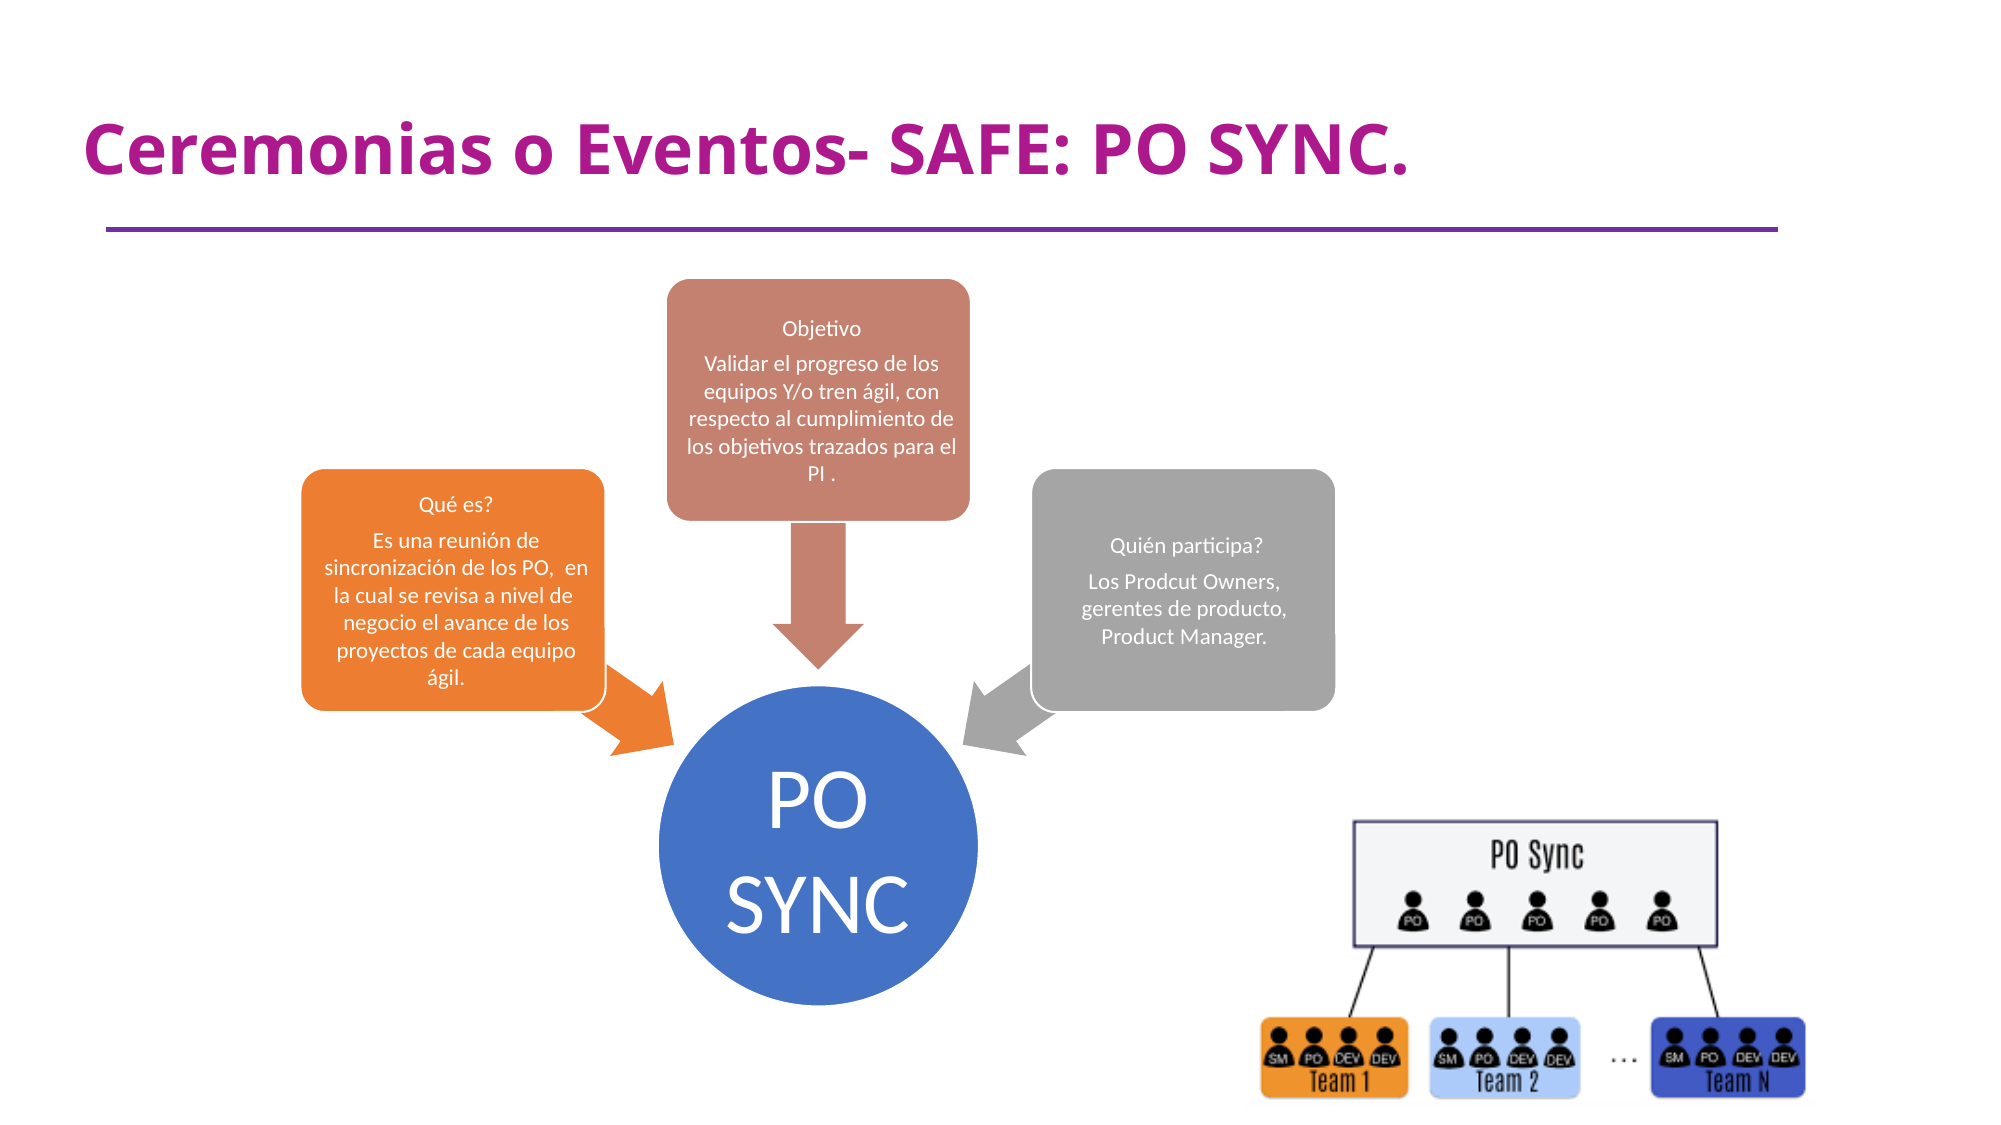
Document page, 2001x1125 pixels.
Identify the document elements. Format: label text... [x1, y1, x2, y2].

text_box Ceremonias o Eventos- SAFE: PO SYNC. [67, 105, 1817, 198]
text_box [223, 277, 1414, 1007]
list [1244, 803, 1817, 1109]
title [137, 59, 1863, 278]
